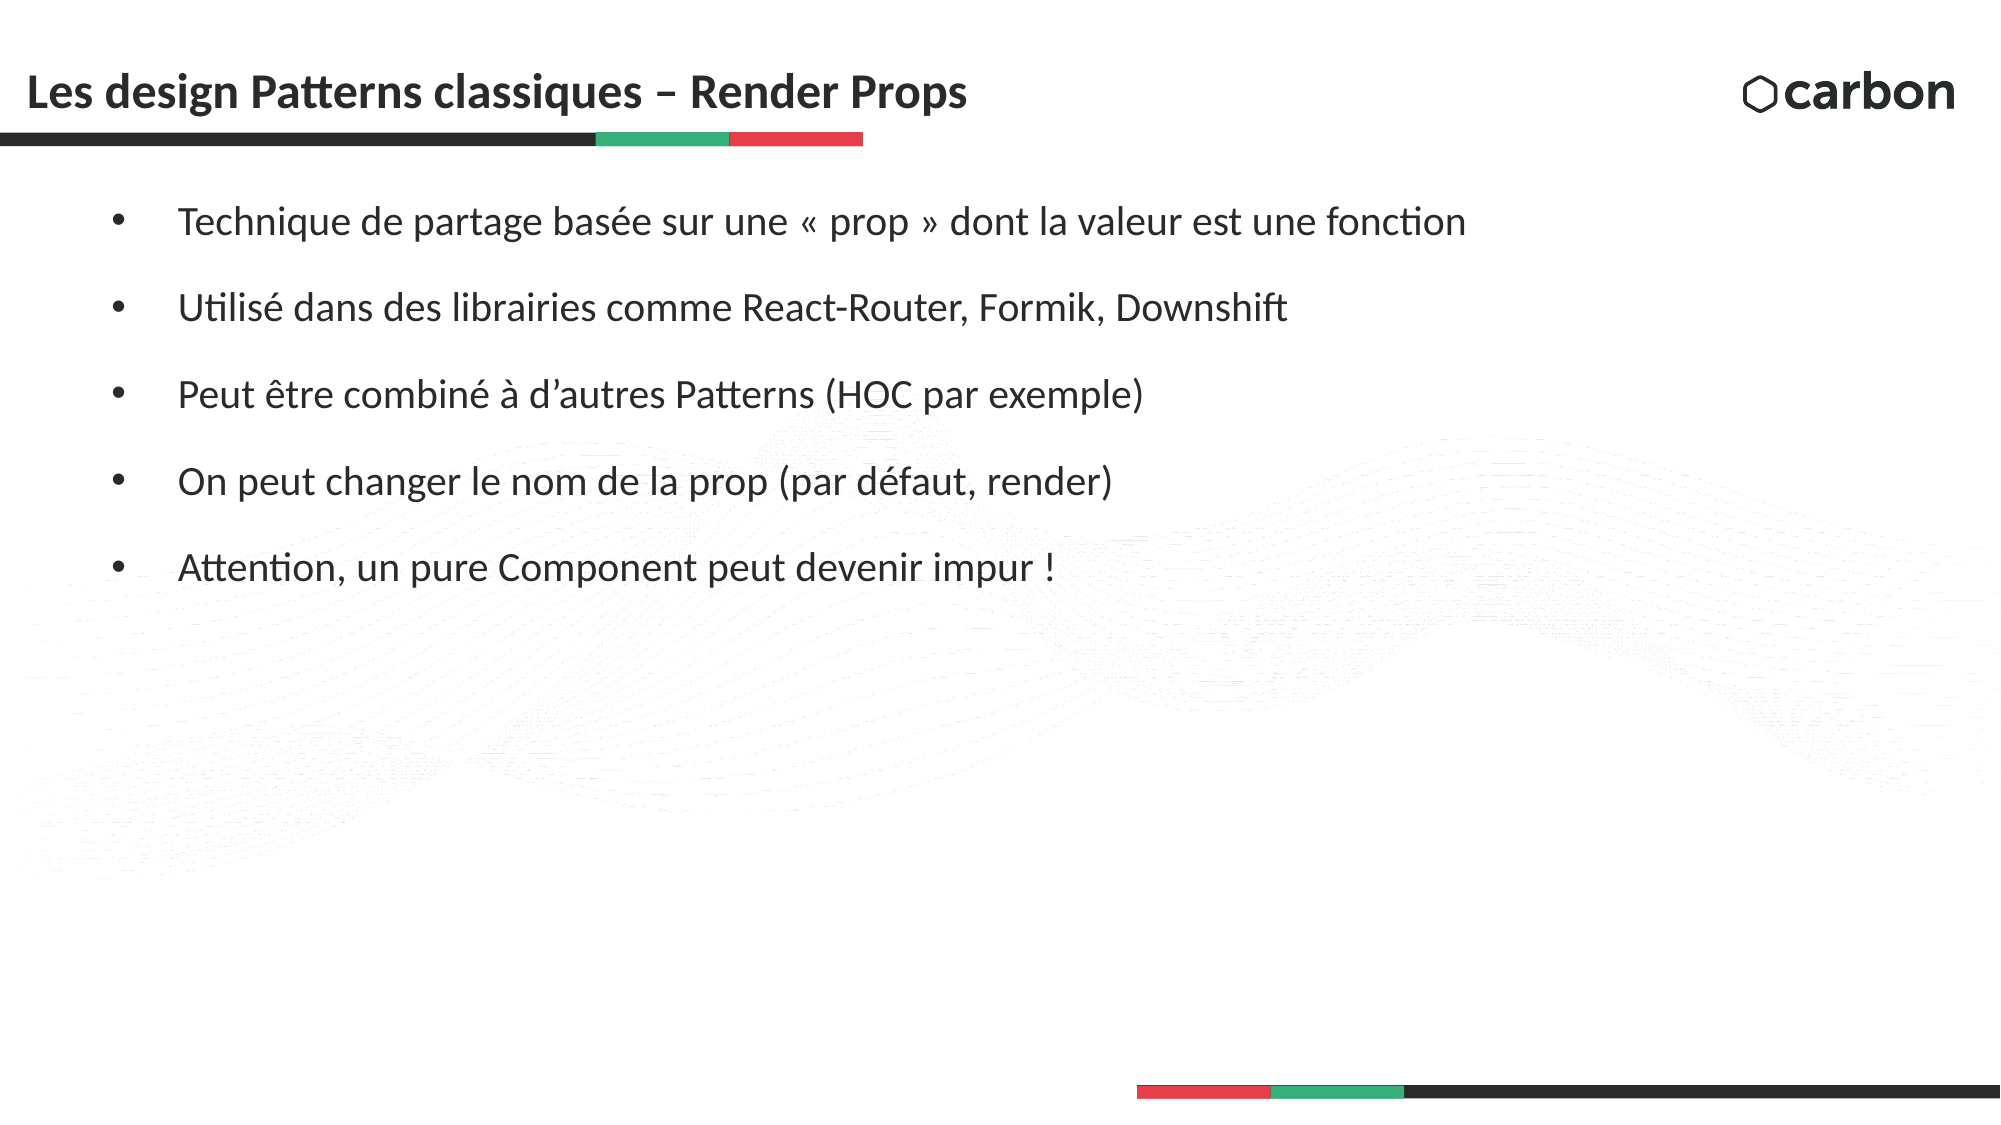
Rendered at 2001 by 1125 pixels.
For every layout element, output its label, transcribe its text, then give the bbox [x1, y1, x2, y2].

list Technique de partage basée sur une « prop » dont la valeur est une fonction Utilisé dans des librairies comme React-Router, Formik, Downshift Peut être combiné à d’autres Patterns (HOC par exemple) On peut changer le nom de la prop (par défaut, render) Attention, un pure Component peut devenir impur ! [87, 191, 1892, 1005]
picture [1743, 71, 1954, 113]
title Les design Patterns classiques – Render Props [12, 52, 1712, 133]
